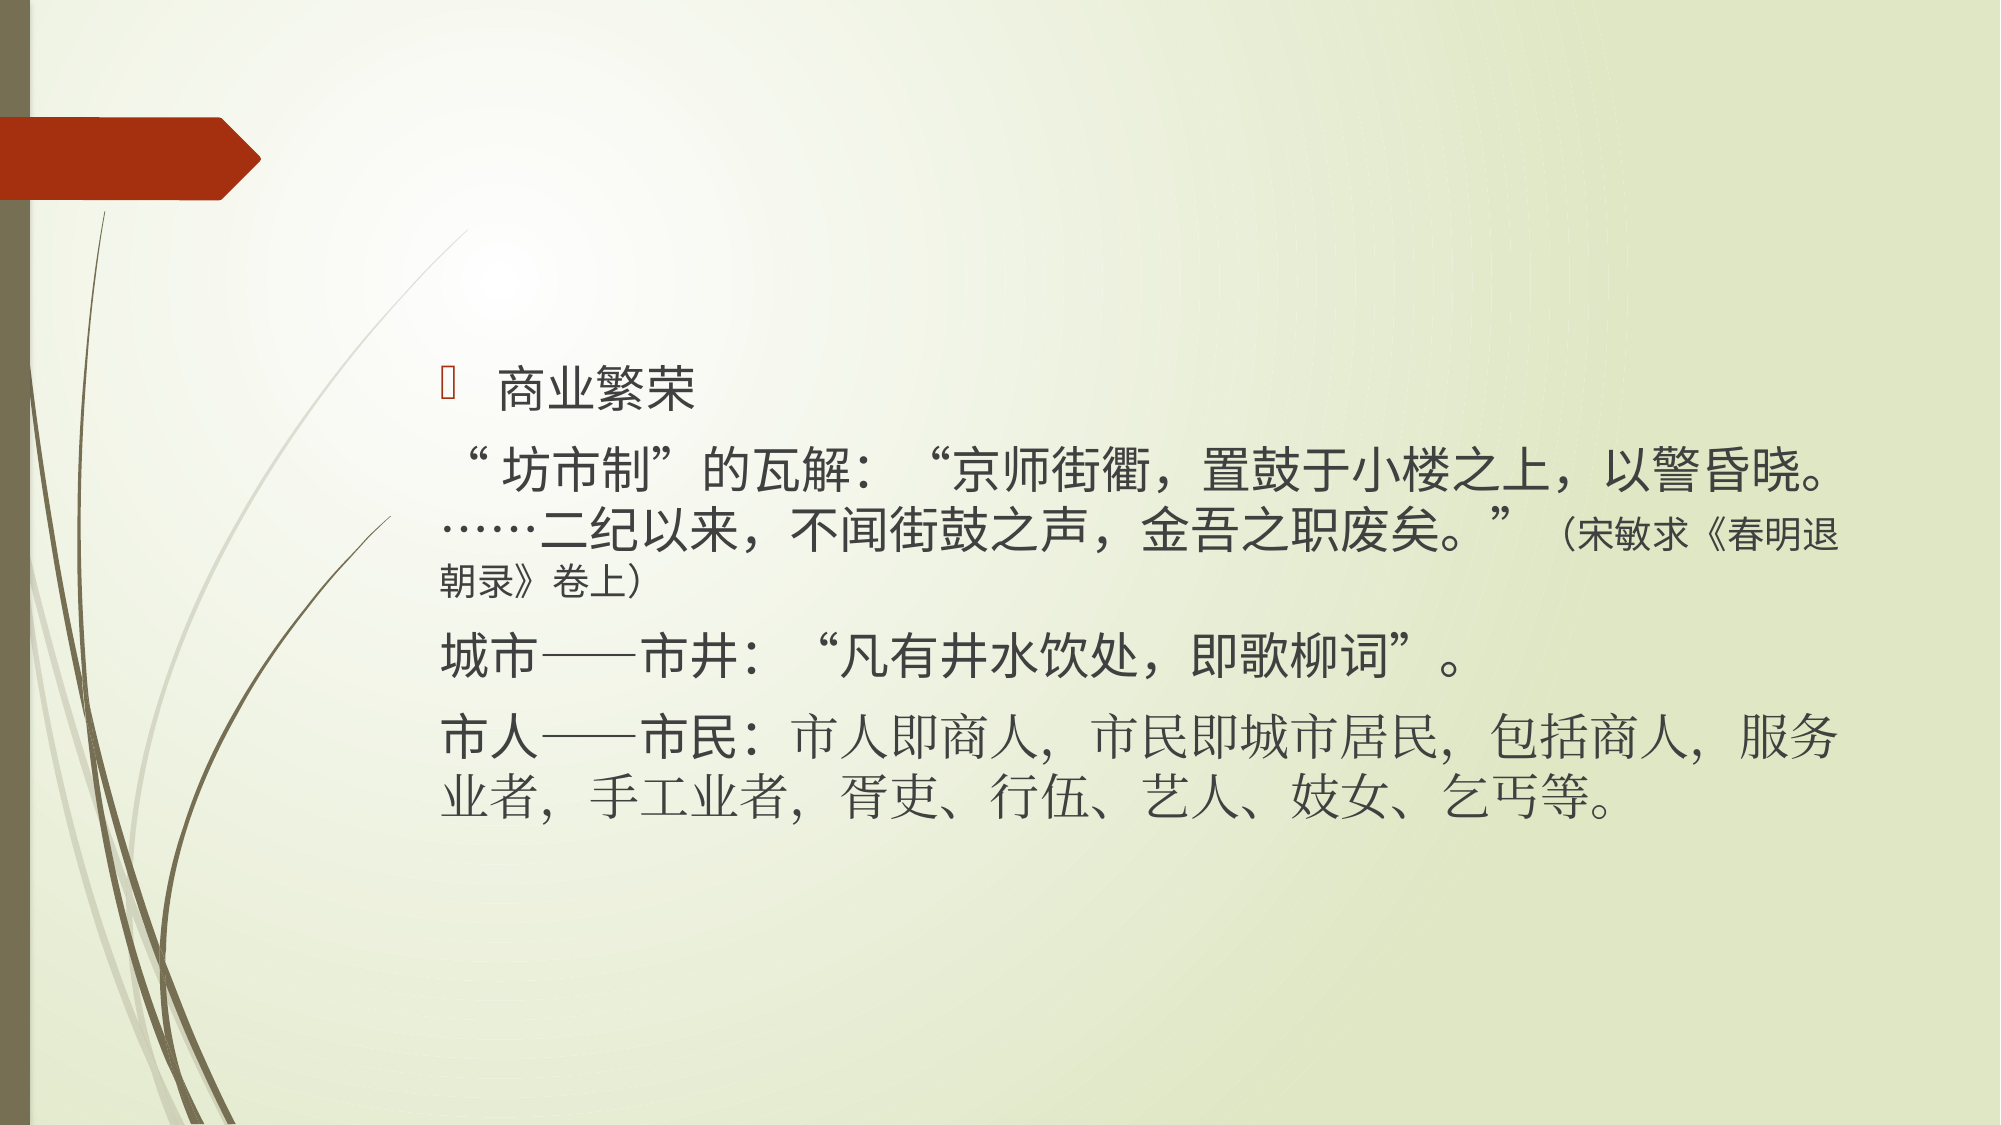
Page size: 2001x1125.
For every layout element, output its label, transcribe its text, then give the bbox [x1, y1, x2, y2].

list 商业繁荣 “坊市制”的瓦解：“京师街衢，置鼓于小楼之上，以警昏晓。……二纪以来，不闻街鼓之声，金吾之职废矣。”（宋敏求《春明退朝录》卷上） 城市——市井：“凡有井水饮处，即歌柳词”。 市人——市民：市人即商人，市民即城市居民，包括商人，服务业者，手工业者，胥吏、行伍、艺人、妓女、乞丐等。 [424, 350, 1888, 970]
title [425, 102, 1888, 313]
